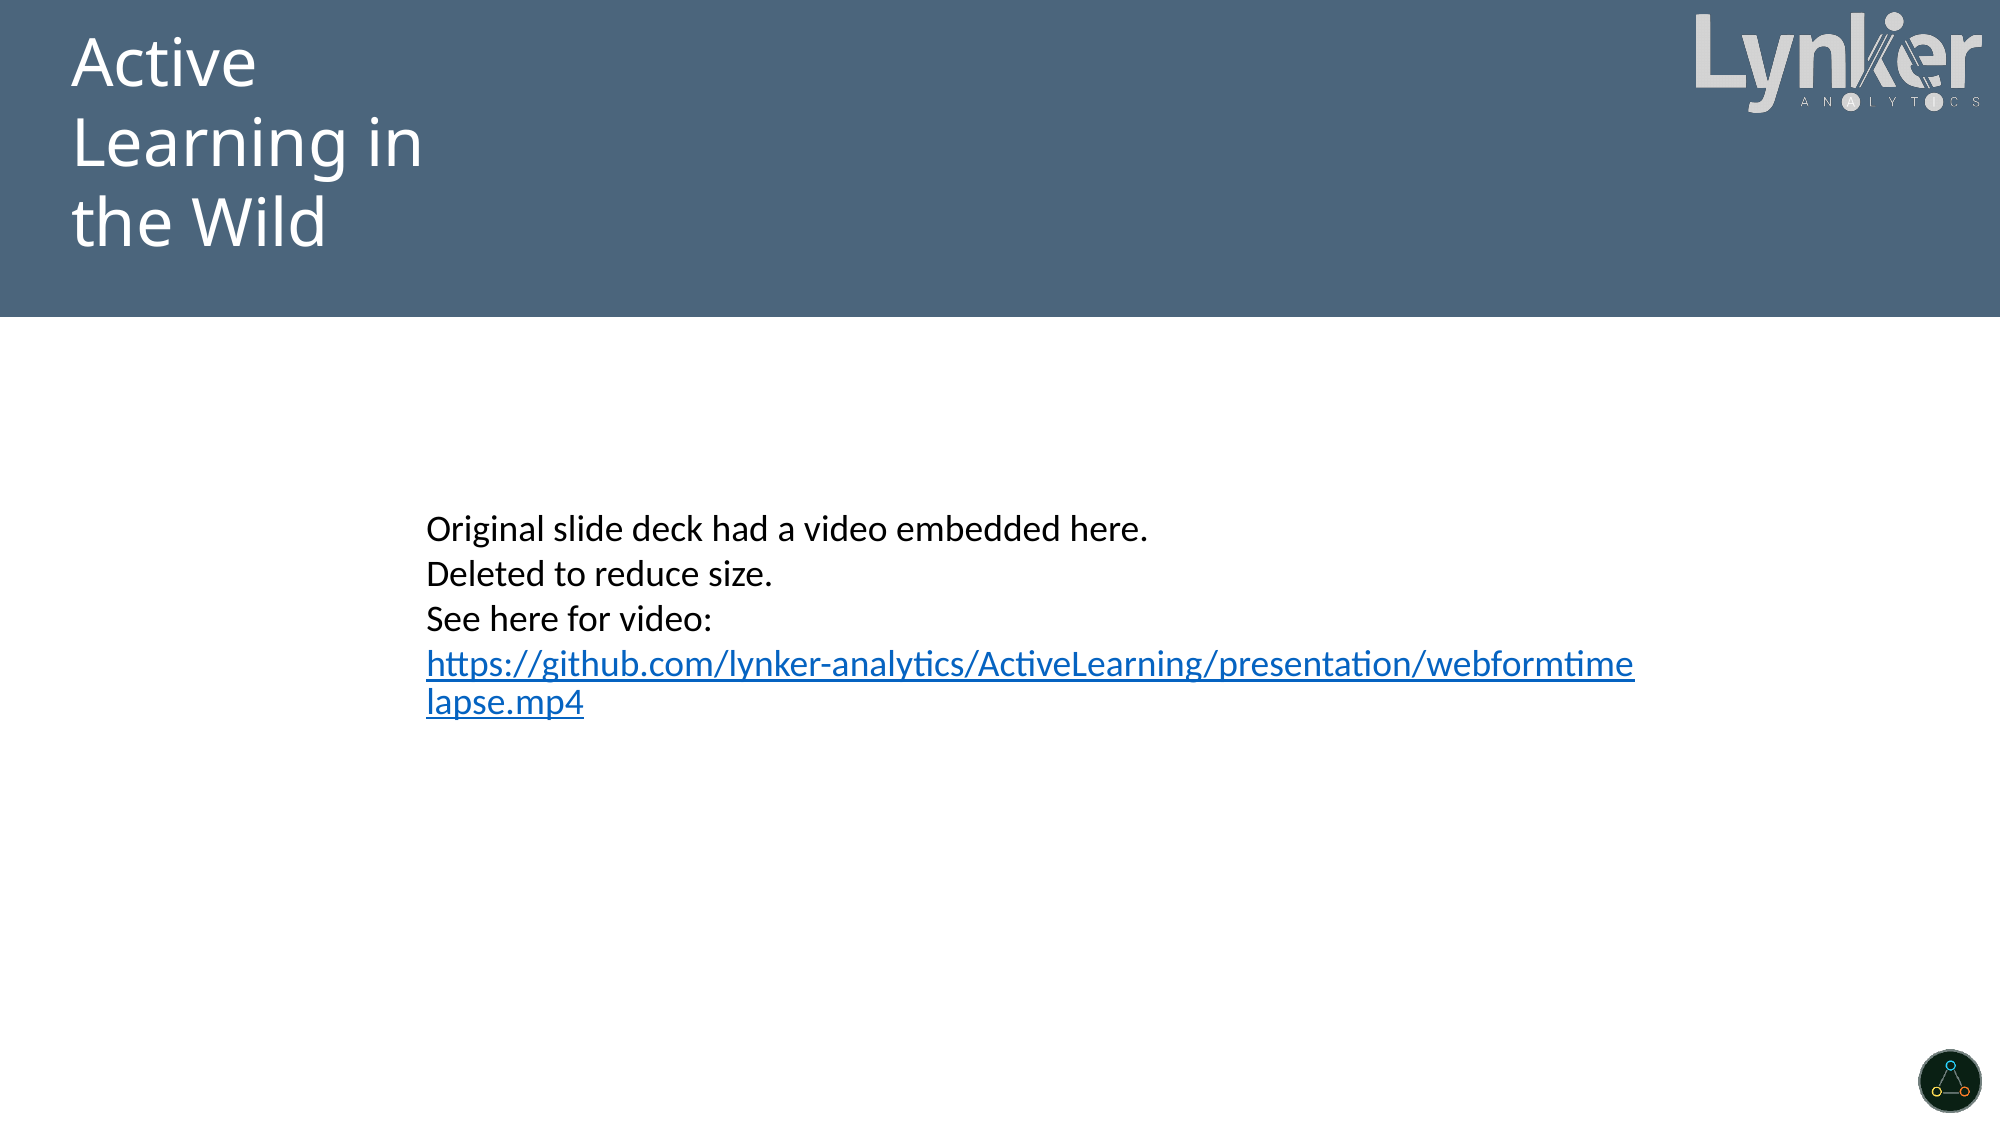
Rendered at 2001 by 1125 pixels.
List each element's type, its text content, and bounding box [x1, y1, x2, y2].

picture [1695, 12, 1982, 113]
text_box [0, 0, 2000, 317]
text_box Original slide deck had a video embedded here. Deleted to reduce size. See here for video: https://github.com/lynker-analytics/ActiveLearning/presentation/webformtimelapse.mp4 [411, 496, 1656, 737]
picture [1918, 1049, 1982, 1113]
text_box Active Learning in the Wild [56, 12, 507, 267]
